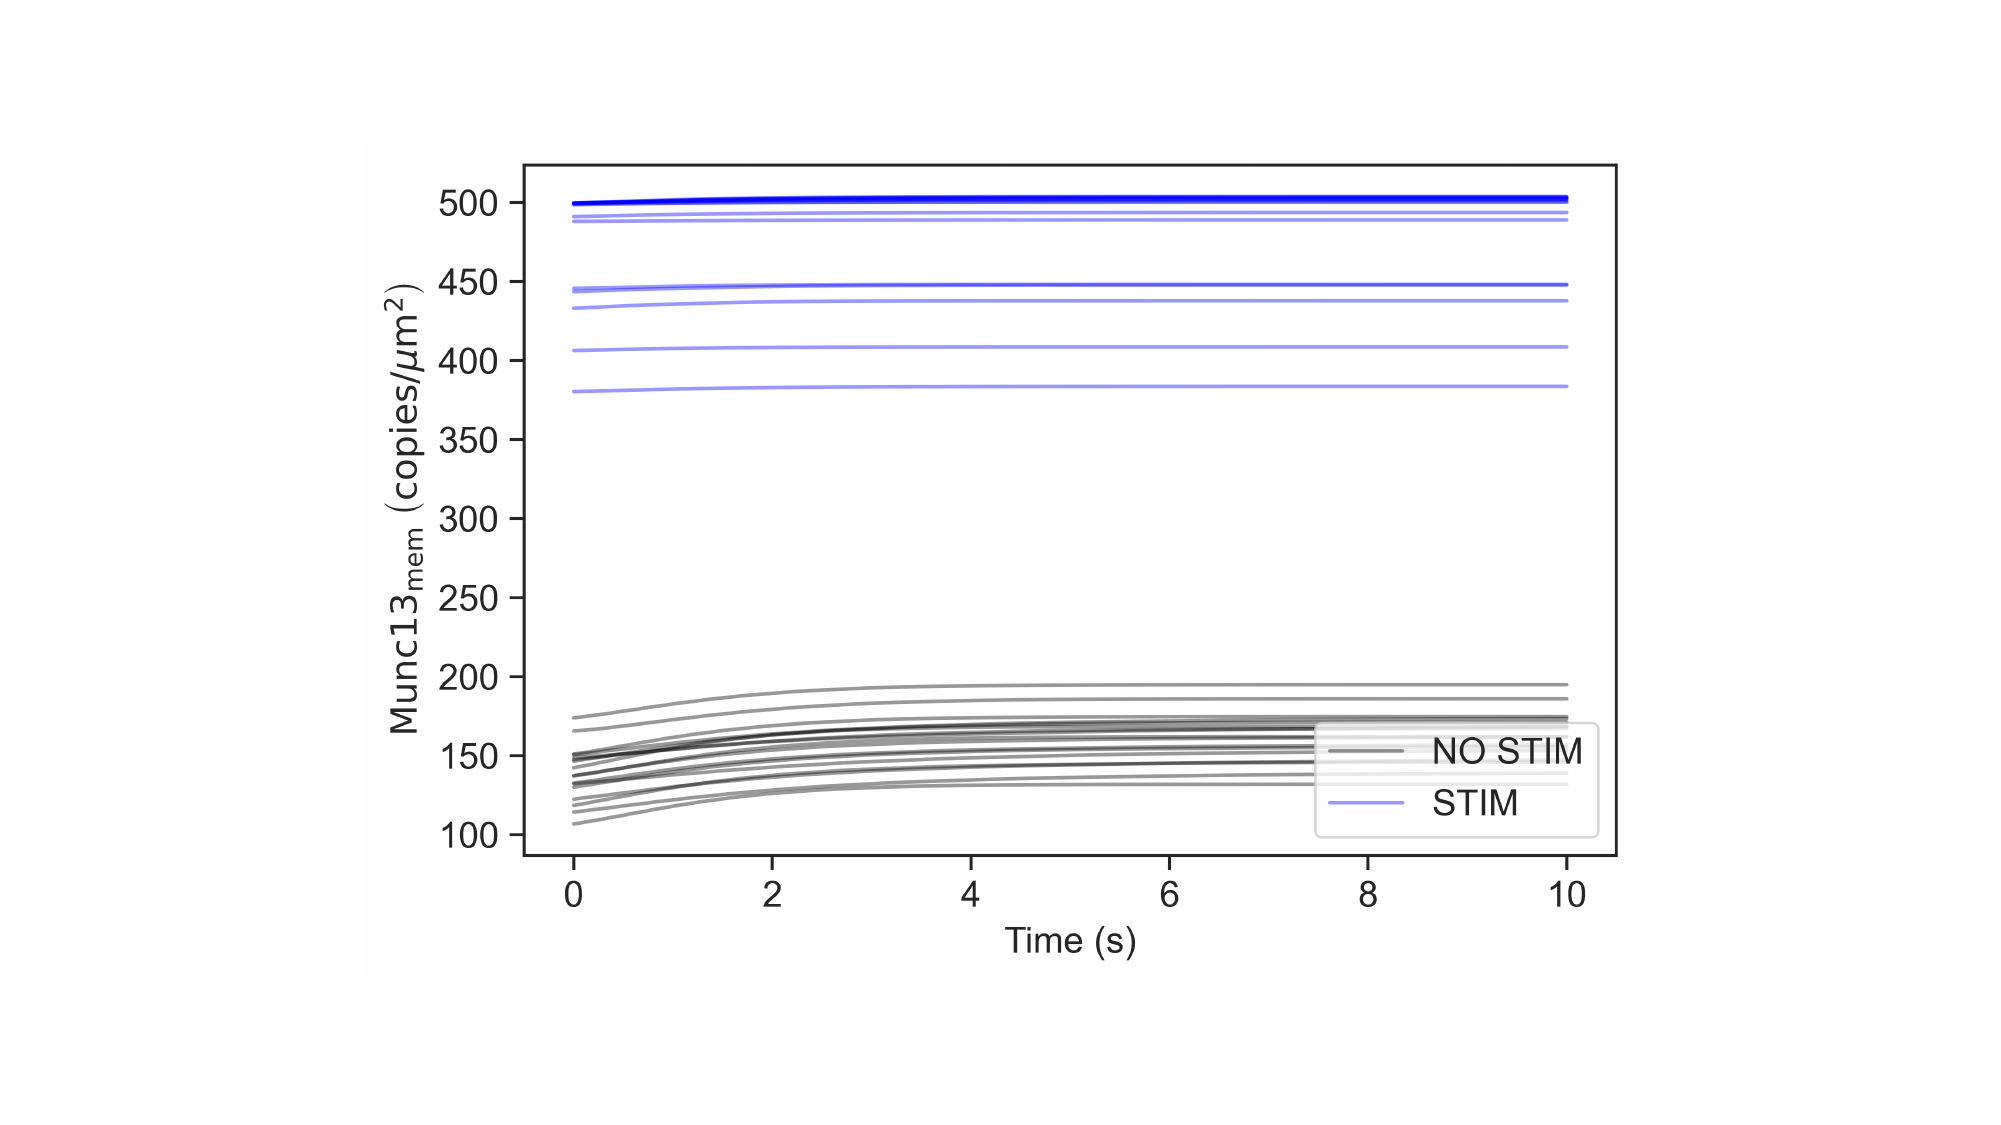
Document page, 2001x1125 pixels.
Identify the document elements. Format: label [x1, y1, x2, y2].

picture [361, 142, 1638, 983]
